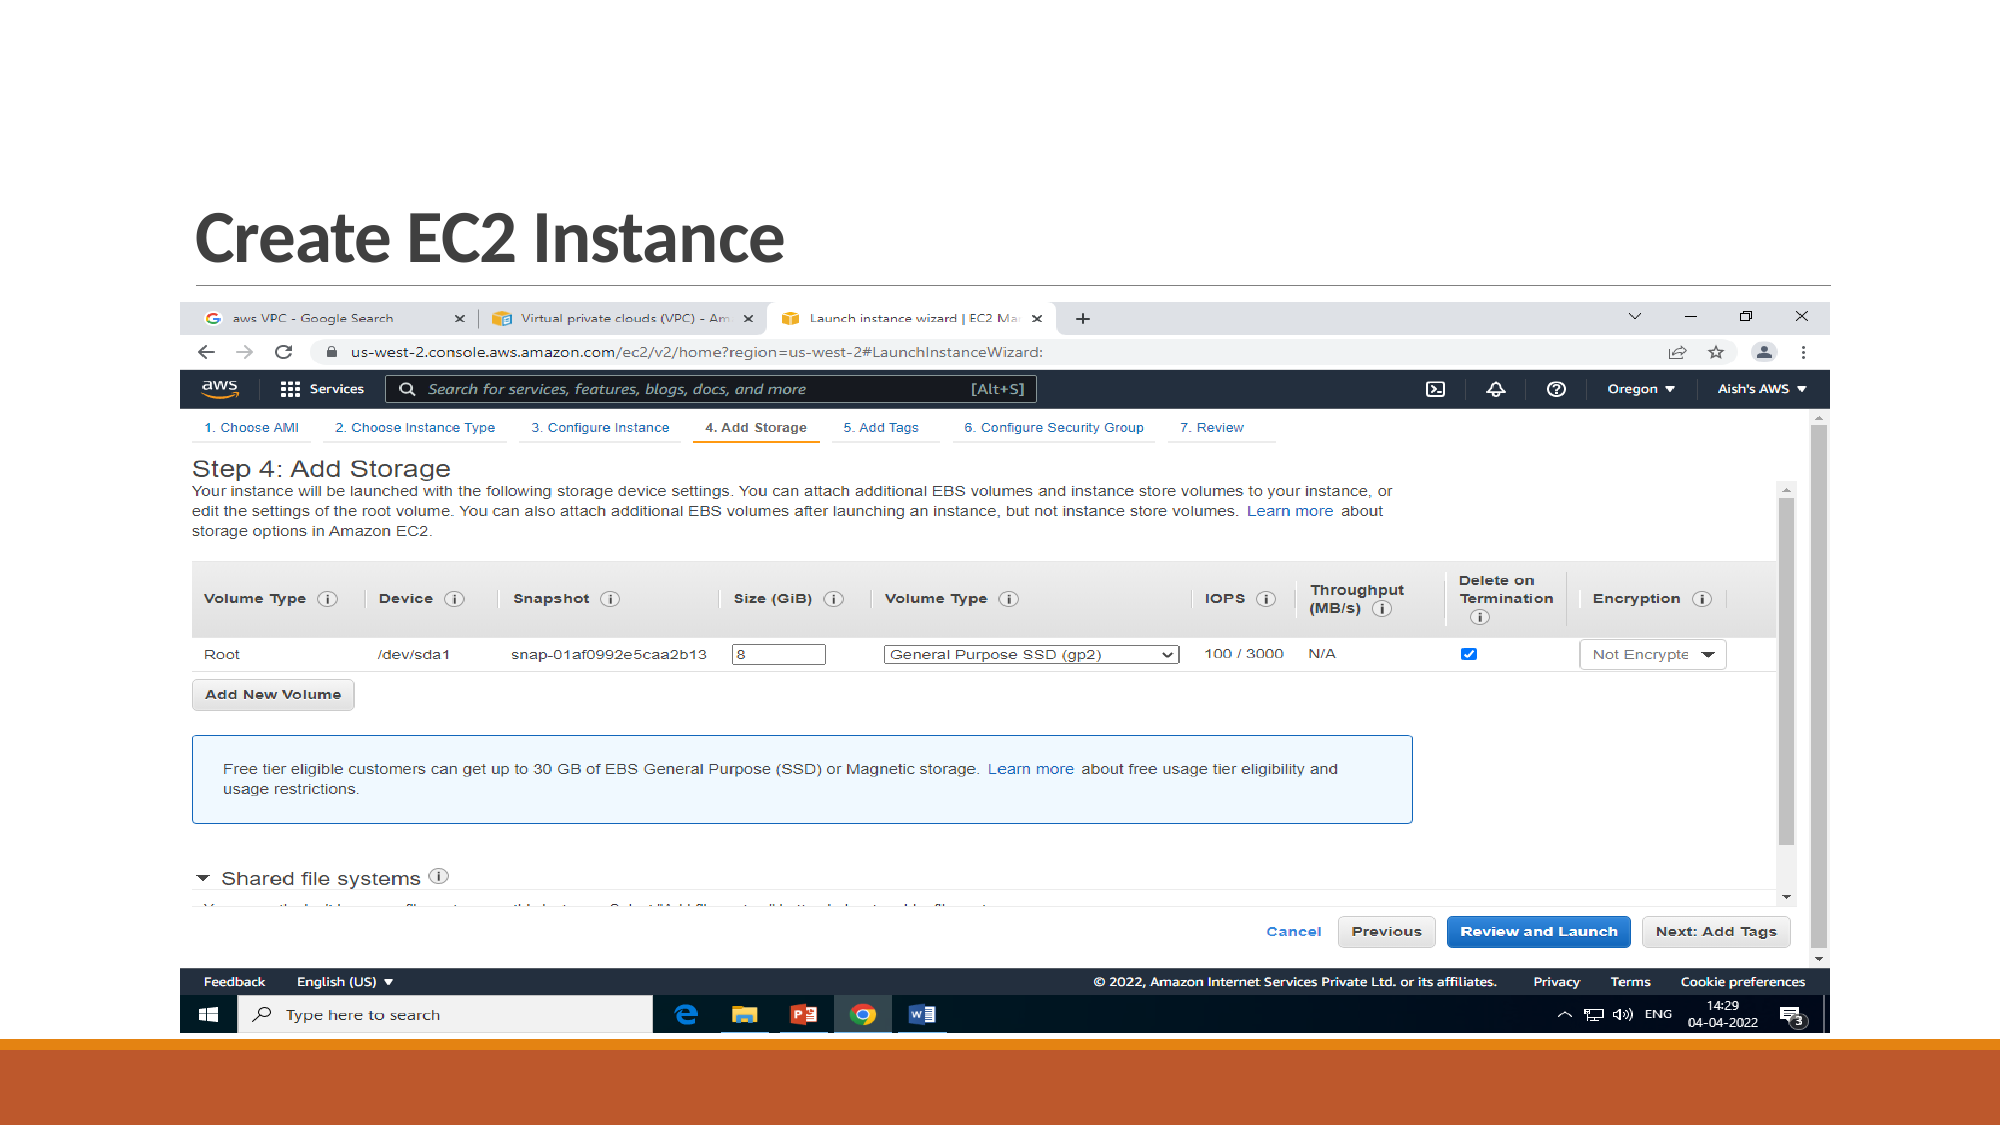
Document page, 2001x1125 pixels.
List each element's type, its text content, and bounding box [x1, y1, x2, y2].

picture [179, 301, 1831, 1034]
title Create EC2 Instance [180, 47, 1830, 285]
